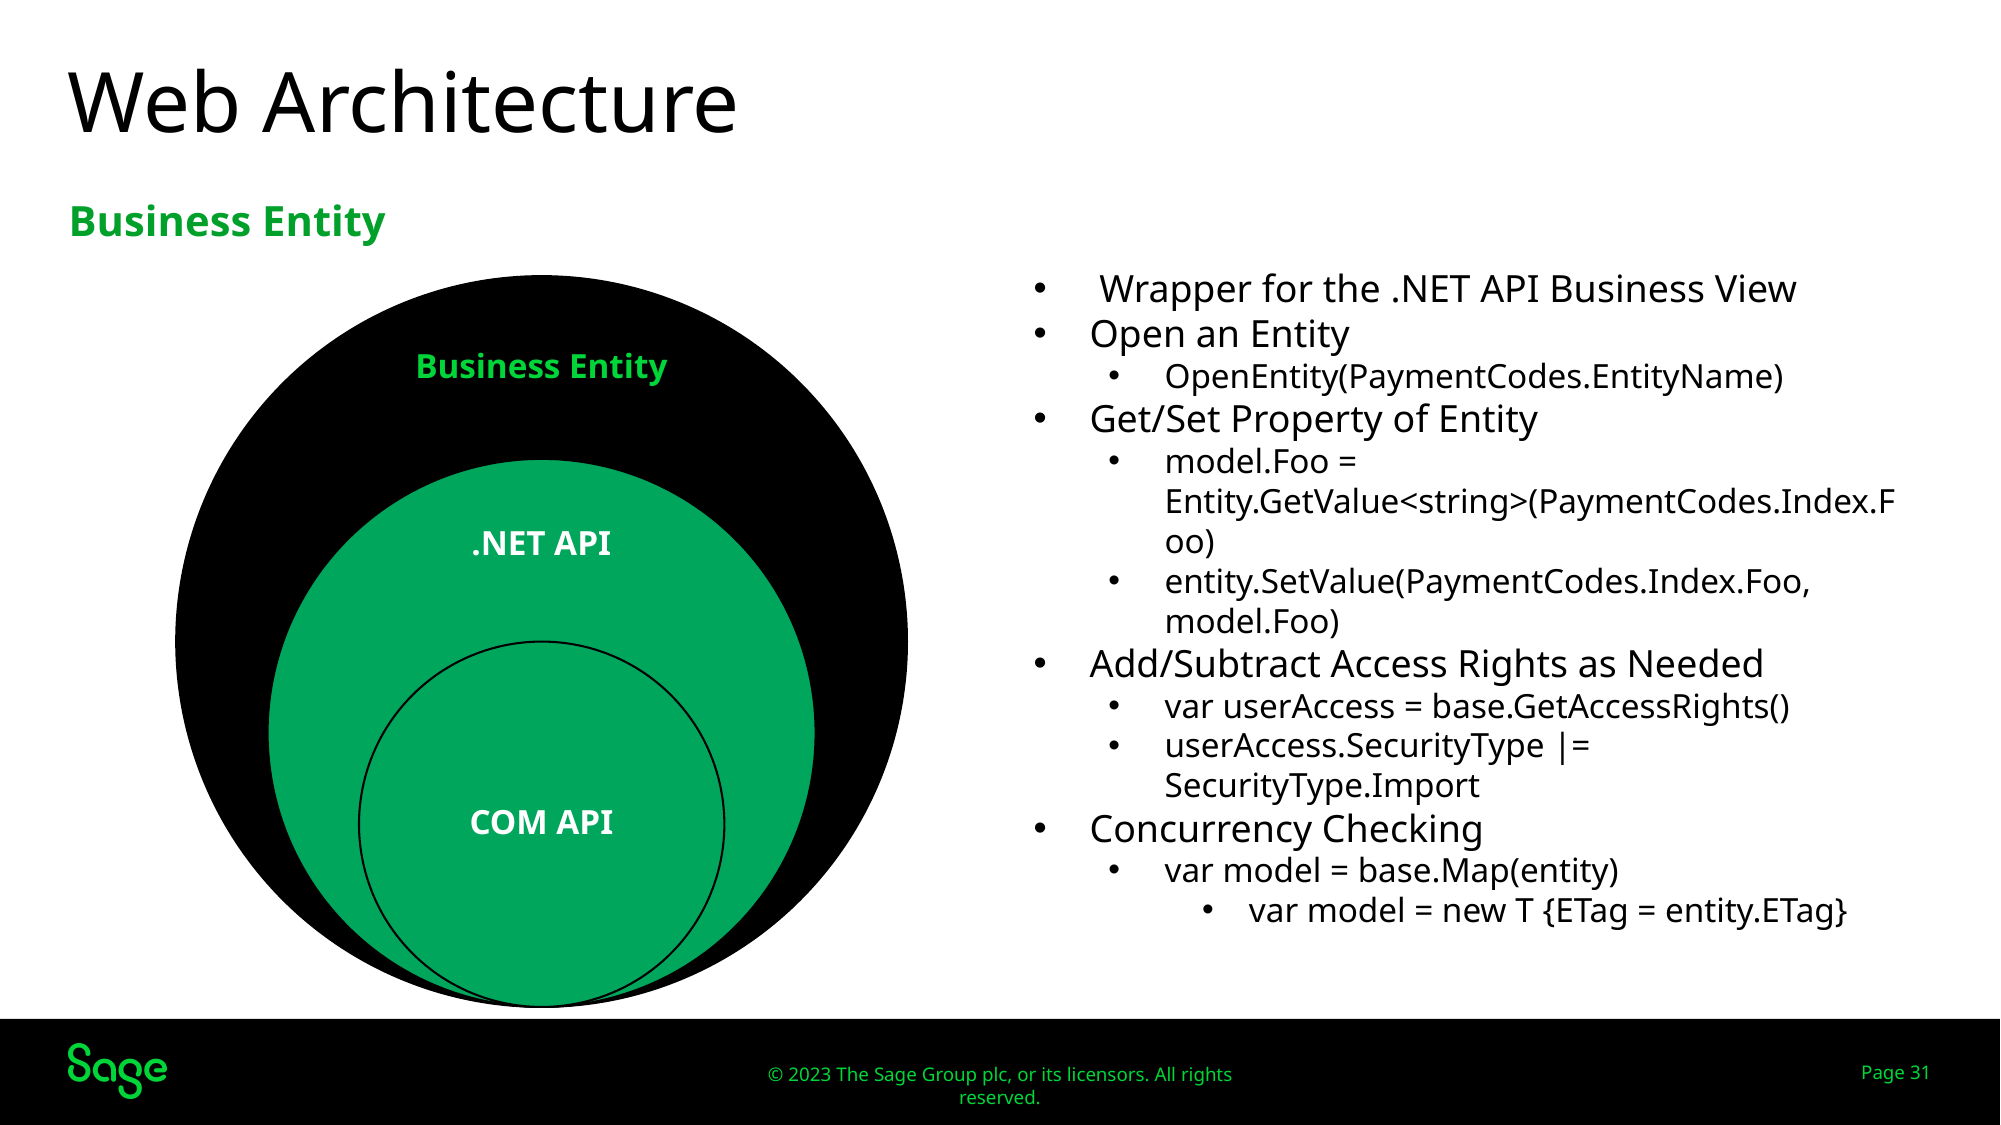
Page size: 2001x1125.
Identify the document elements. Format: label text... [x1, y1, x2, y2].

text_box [22, 276, 1061, 1007]
title Web Architecture [67, 49, 1930, 147]
slide_number Page 31 [1809, 1043, 1947, 1104]
text_box Wrapper for the .NET API Business View Open an Entity OpenEntity(PaymentCodes.EntityName) Get/Set Property of Entity model.Foo = Entity.GetValue<string>(PaymentCodes.Index.Foo) entity.SetValue(PaymentCodes.Index.Foo, model.Foo) Add/Subtract Access Rights as Needed var userAccess = base.GetAccessRights() userAccess.SecurityType |= SecurityType.Import Concurrency Checking var model = base.Map(entity) var model = new T {ETag = entity.ETag} [999, 257, 1930, 977]
list Business Entity [68, 186, 1930, 259]
picture [68, 1043, 167, 1099]
